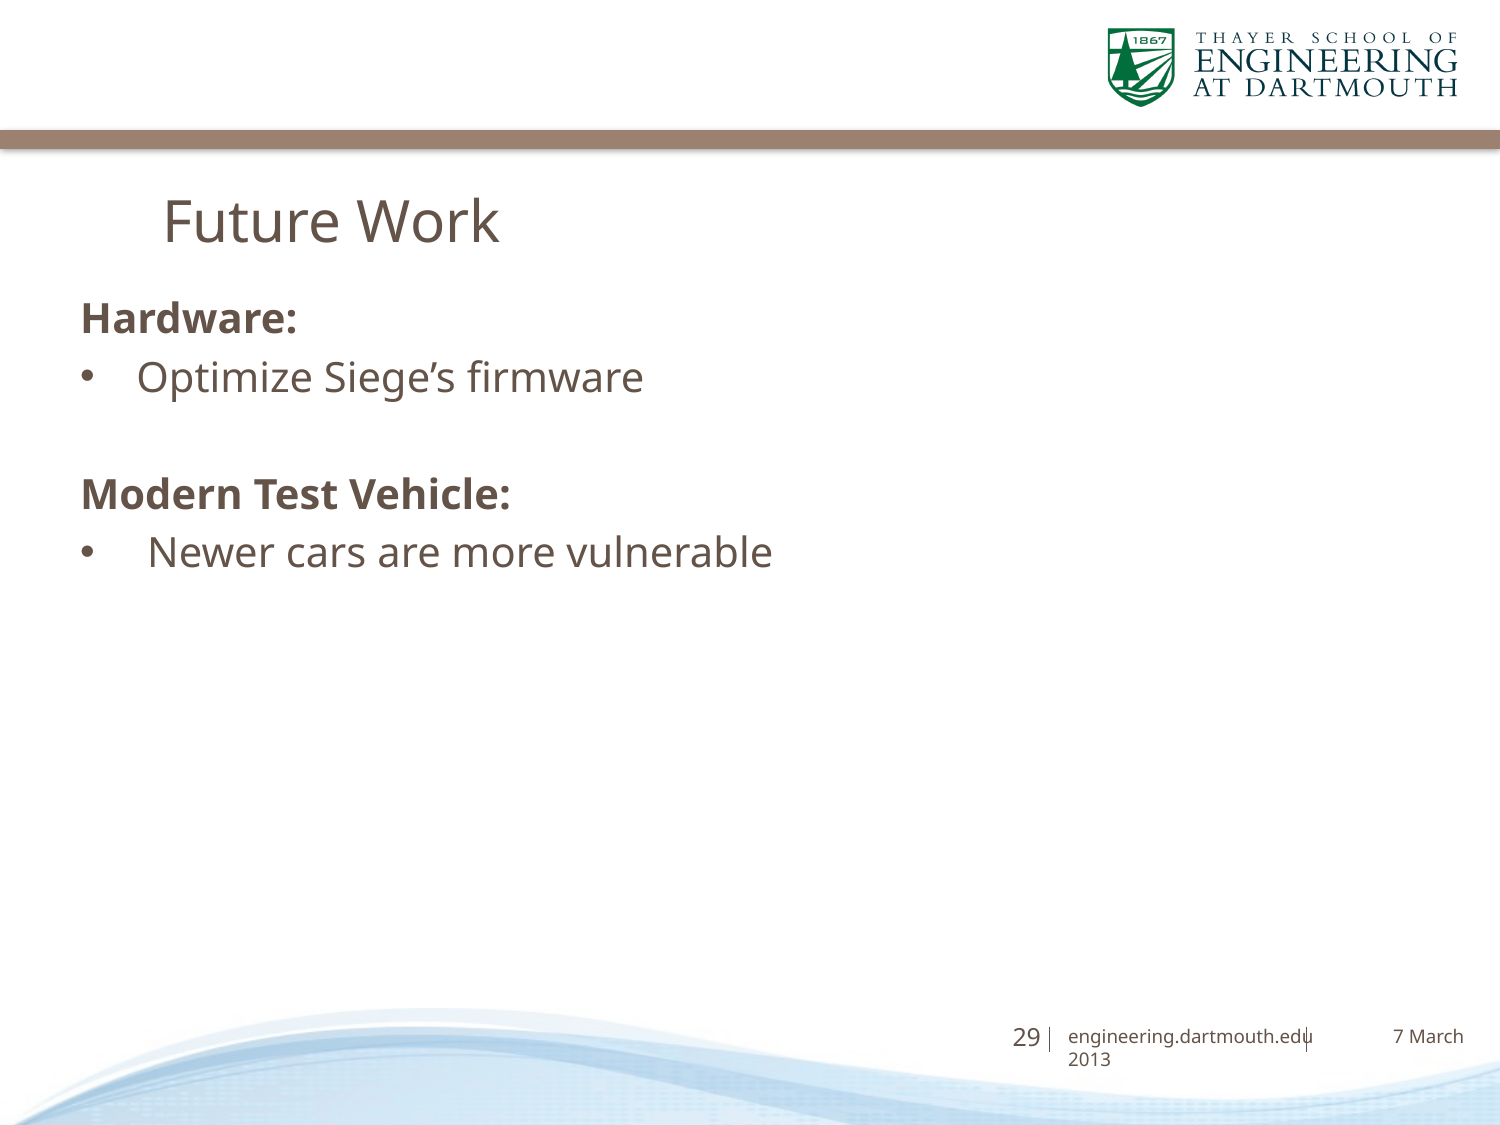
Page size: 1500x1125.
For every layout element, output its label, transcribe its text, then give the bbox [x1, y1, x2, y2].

list Hardware: Optimize Siege’s firmware Modern Test Vehicle: Newer cars are more vulnerable [65, 284, 1500, 953]
title Future Work [147, 172, 1226, 266]
picture [1107, 27, 1458, 107]
picture [0, 1007, 1500, 1125]
